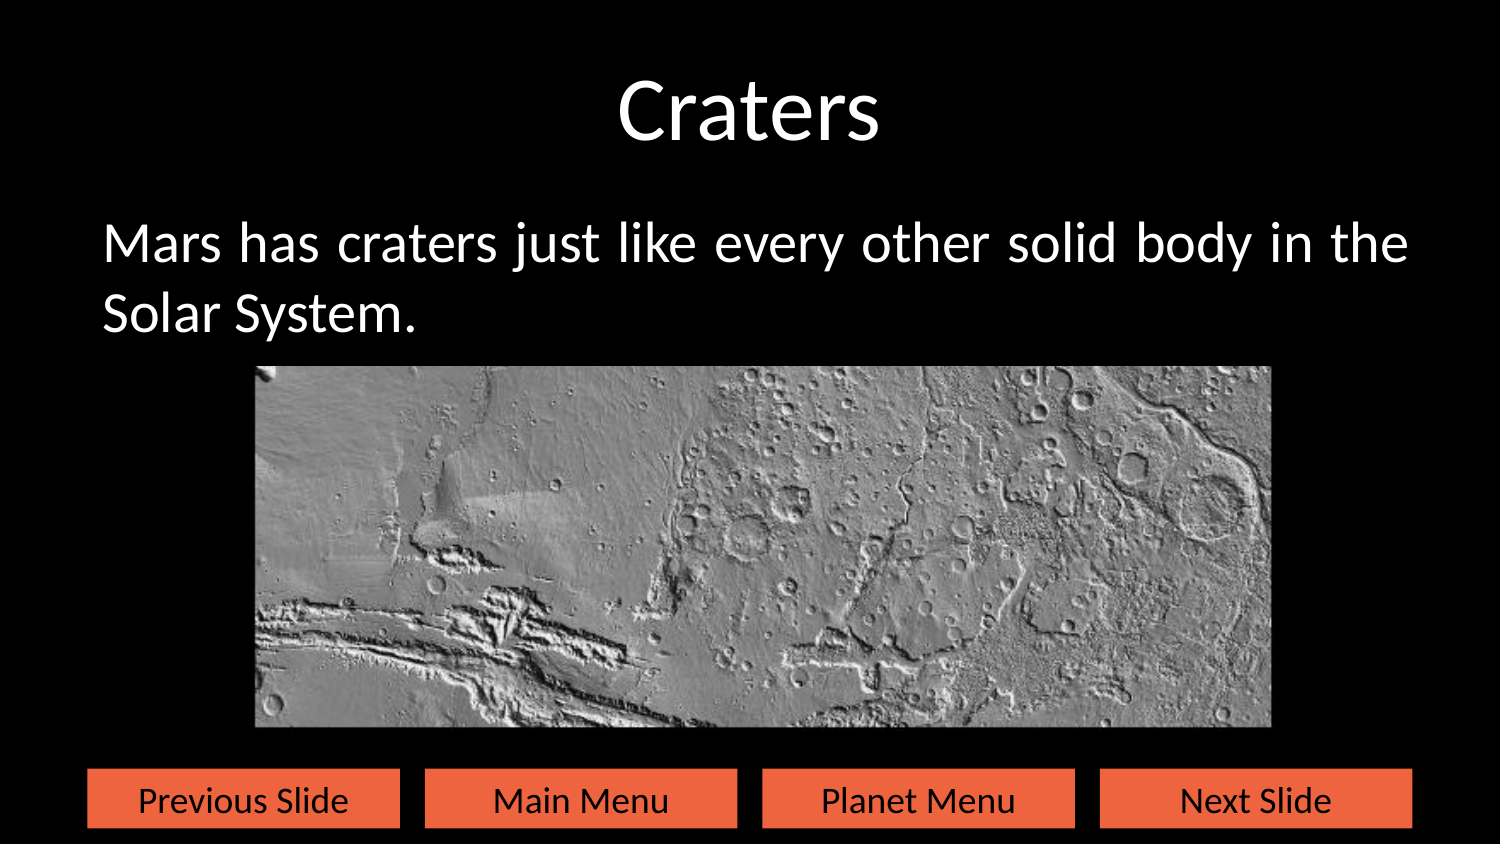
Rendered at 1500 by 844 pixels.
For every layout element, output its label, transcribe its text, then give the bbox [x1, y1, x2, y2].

title Craters [75, 33, 1425, 175]
text_box Planet Menu [762, 768, 1075, 829]
picture [252, 366, 1276, 731]
list Mars has craters just like every other solid body in the Solar System. [87, 196, 1425, 410]
